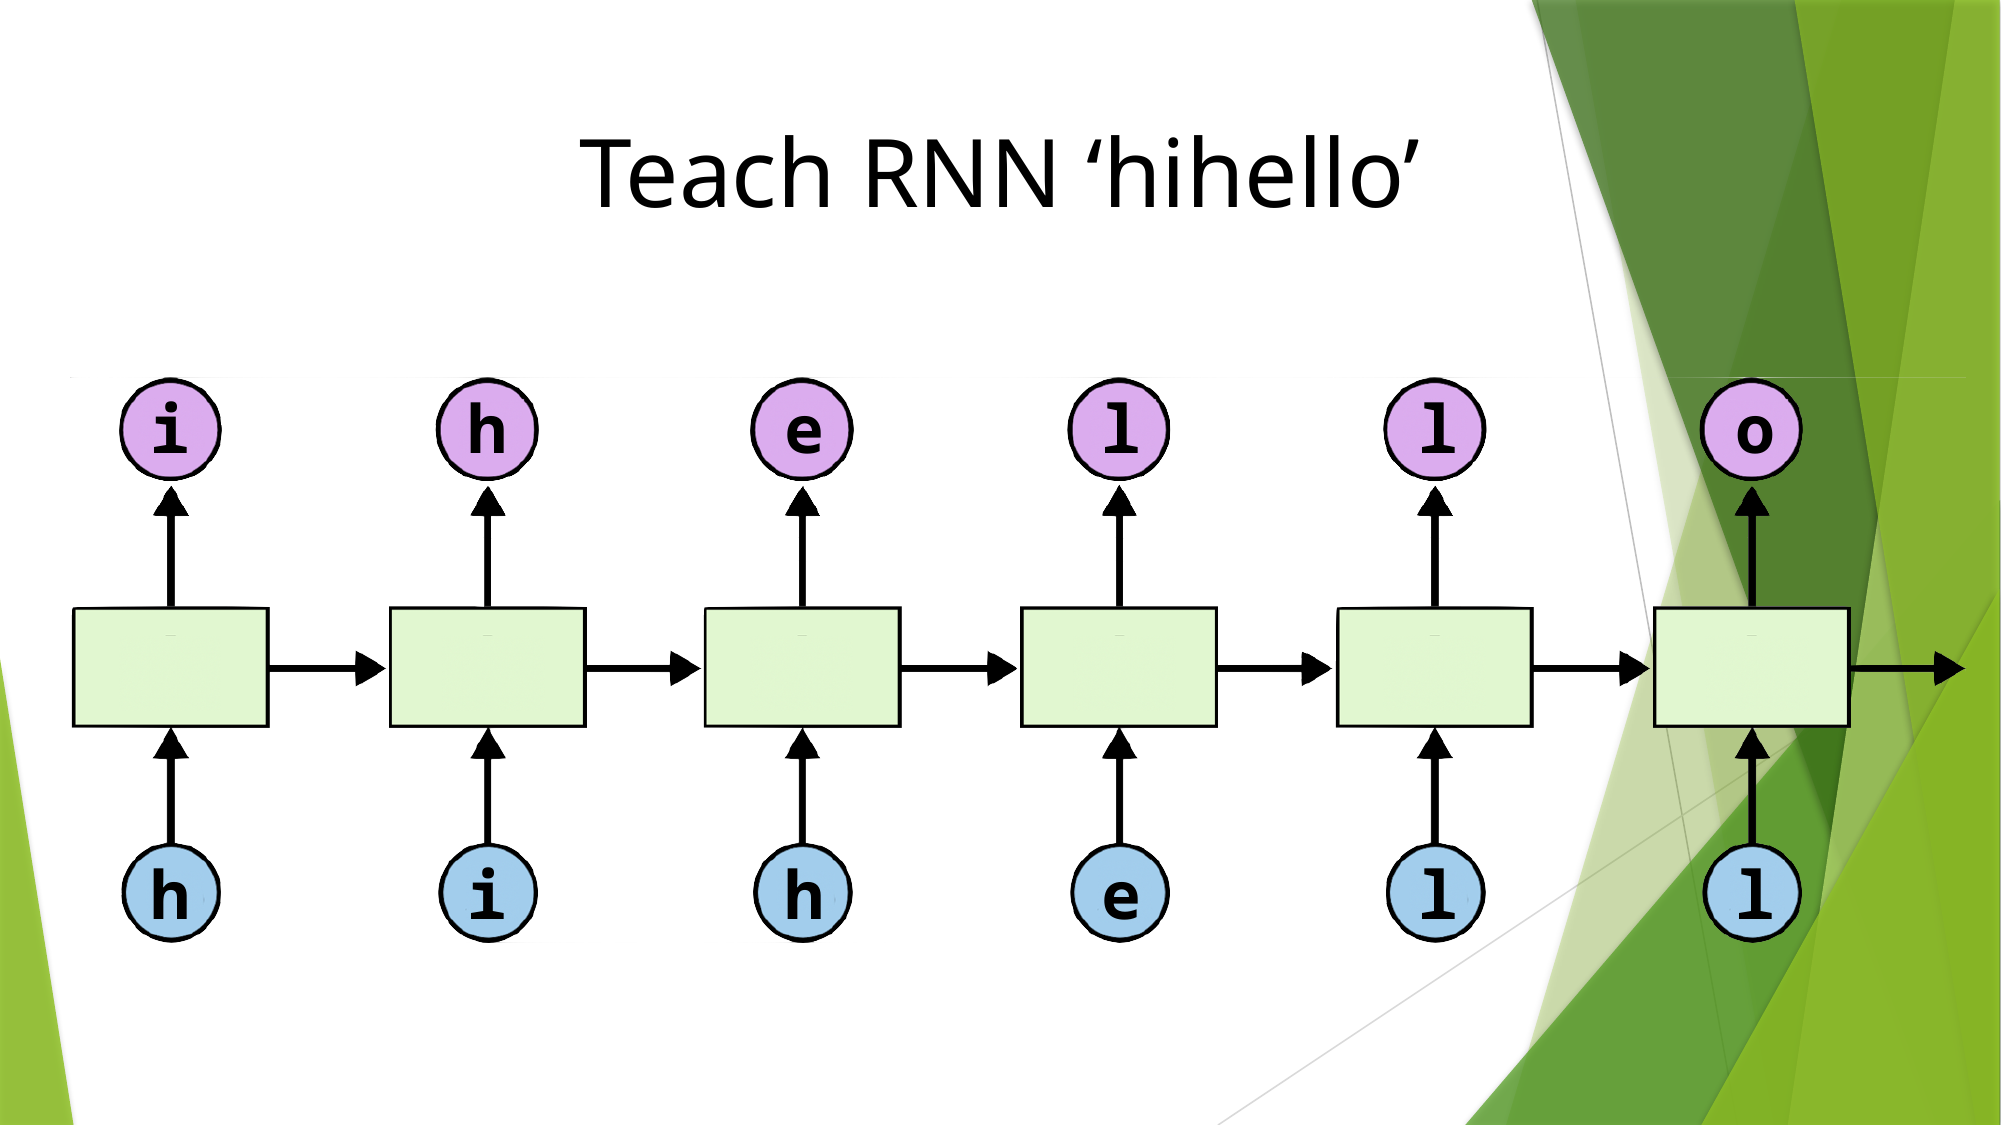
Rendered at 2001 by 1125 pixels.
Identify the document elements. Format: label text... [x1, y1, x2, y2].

title Teach RNN ‘hihello’ [396, 29, 1604, 311]
picture [49, 343, 1984, 964]
